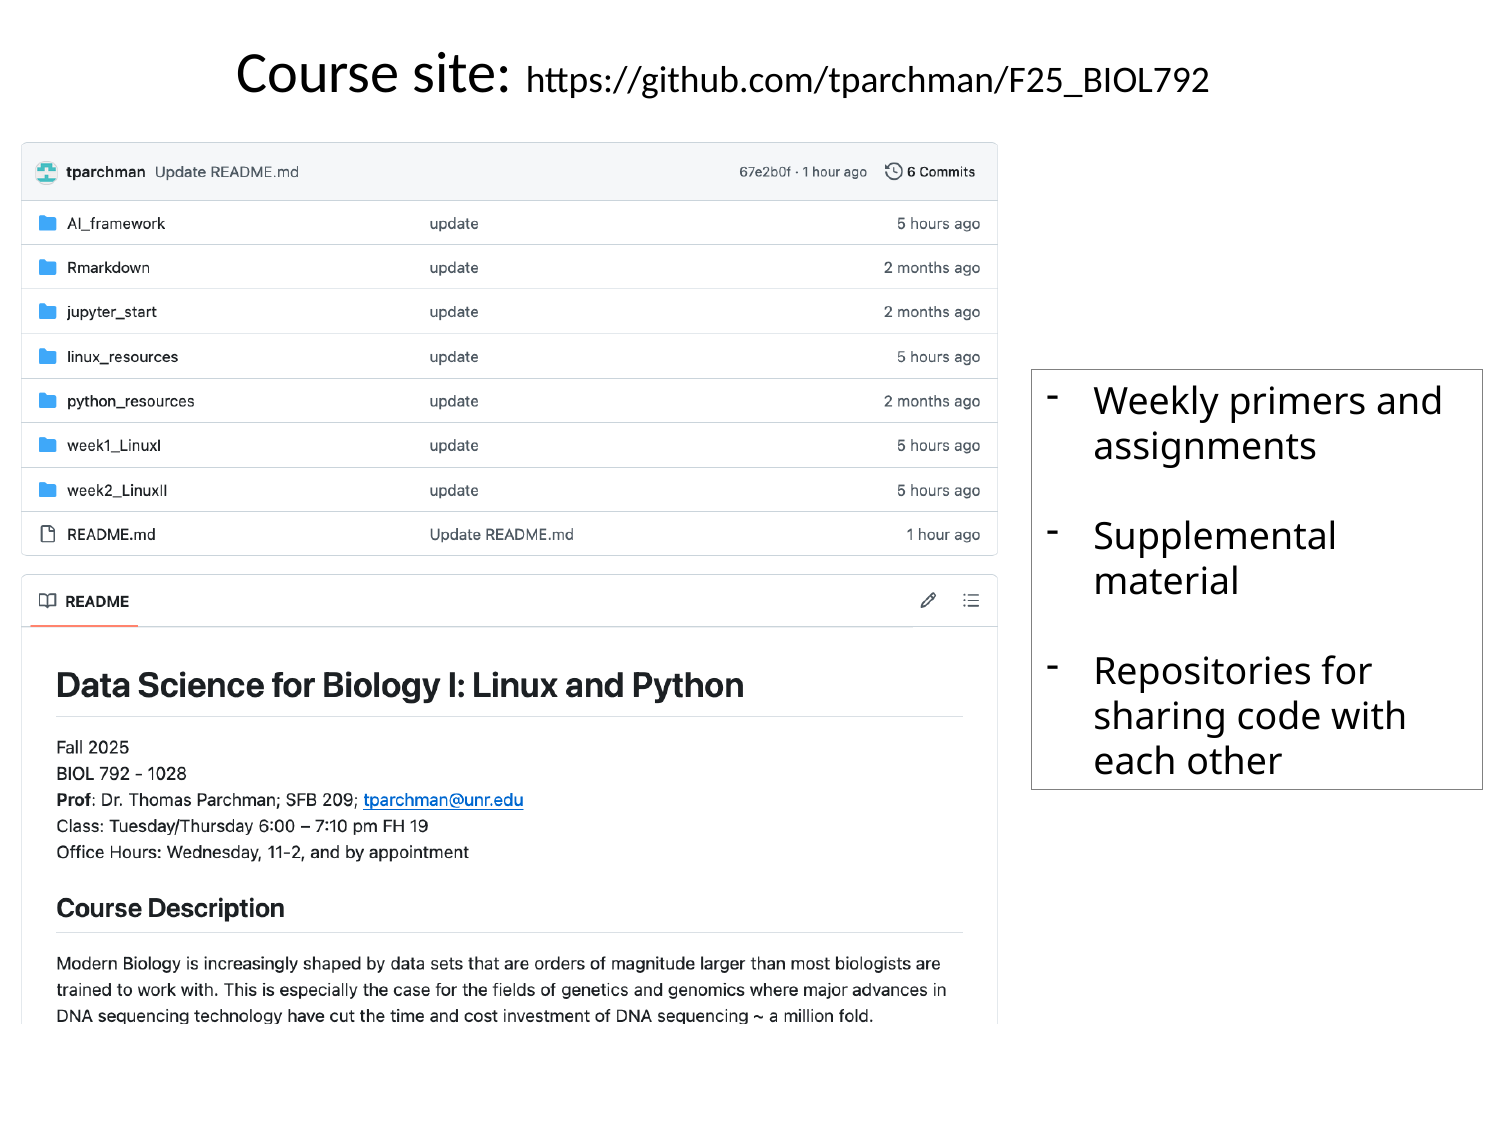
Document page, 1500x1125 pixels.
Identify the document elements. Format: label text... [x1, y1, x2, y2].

text_box Course site: https://github.com/tparchman/F25_BIOL792 [221, 27, 1226, 112]
text_box Weekly primers and assignments Supplemental material Repositories for sharing code with each other [1031, 369, 1483, 790]
picture [17, 139, 1002, 1024]
